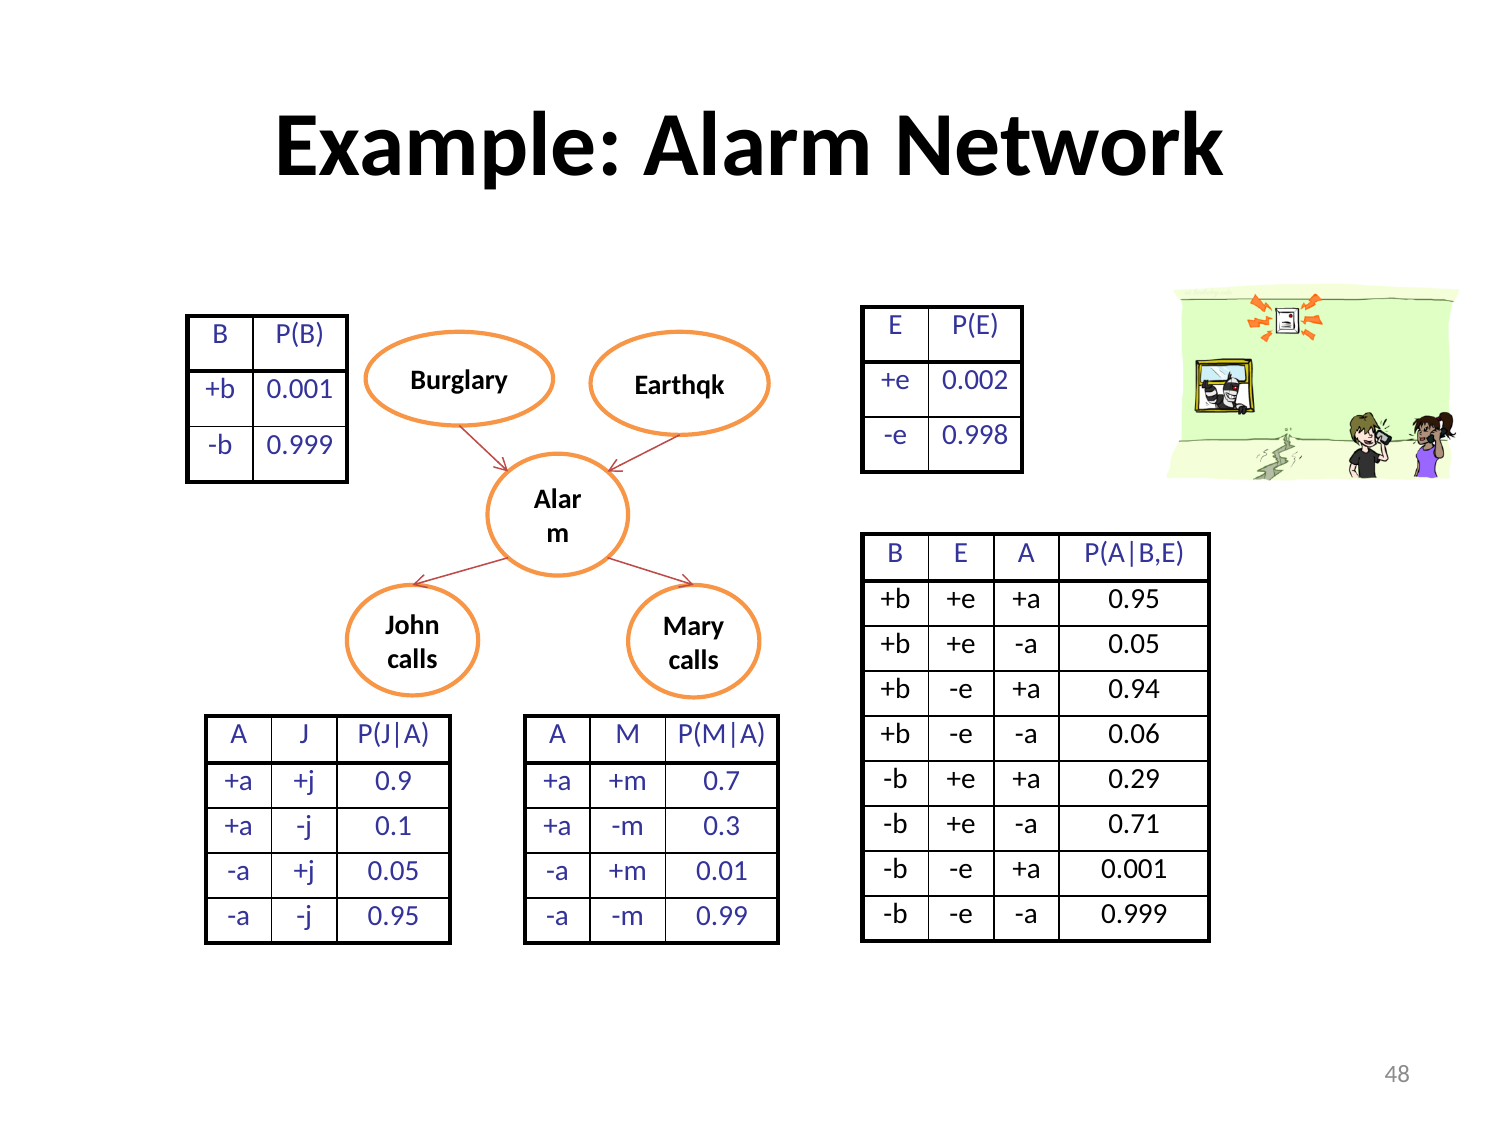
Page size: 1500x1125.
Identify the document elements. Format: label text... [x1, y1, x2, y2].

table_cell 0.001 [1060, 852, 1207, 895]
table_cell -e [929, 852, 993, 895]
table_cell +b [865, 627, 928, 670]
table_cell +a [527, 809, 589, 852]
text_box Earthqk [588, 329, 771, 437]
table_cell -j [272, 809, 336, 852]
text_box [636, 528, 665, 615]
table_header B [865, 536, 928, 579]
table_cell 0.06 [1060, 717, 1207, 760]
table_cell -a [208, 899, 271, 941]
table_cell +m [591, 765, 665, 807]
table_cell +a [995, 762, 1058, 805]
table_cell 0.999 [254, 427, 345, 480]
table_cell -j [272, 899, 336, 941]
table_cell 0.001 [254, 373, 345, 426]
table_header P(E) [929, 309, 1020, 360]
table_cell -a [995, 717, 1058, 760]
table_header E [865, 309, 928, 360]
table_cell -e [929, 717, 993, 760]
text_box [625, 416, 663, 490]
table_header J [272, 718, 336, 761]
table_cell 0.002 [929, 364, 1020, 416]
table_cell 0.95 [1060, 583, 1207, 625]
table_cell 0.1 [338, 809, 448, 852]
table_cell 0.94 [1060, 672, 1207, 715]
table_cell 0.7 [666, 765, 776, 807]
text_box Alarm [485, 451, 631, 578]
table_cell +b [865, 672, 928, 715]
table_cell -b [865, 897, 928, 939]
table_cell 0.99 [666, 899, 776, 941]
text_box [446, 523, 475, 620]
table_cell +a [995, 852, 1058, 895]
table_cell -b [865, 762, 928, 805]
table_cell 0.998 [929, 418, 1020, 470]
table_cell 0.71 [1060, 807, 1207, 850]
table_header P(A|B,E) [1060, 536, 1207, 579]
table_cell +a [208, 765, 271, 807]
text_box Burglary [363, 329, 556, 428]
table_cell +a [995, 583, 1058, 625]
table_header P(J|A) [338, 718, 448, 761]
table_cell 0.3 [666, 809, 776, 852]
table_cell +b [865, 583, 928, 625]
table_cell +b [865, 717, 928, 760]
table_cell +e [929, 627, 993, 670]
table_cell 0.29 [1060, 762, 1207, 805]
table_cell +e [929, 583, 993, 625]
table_cell 0.01 [666, 854, 776, 897]
table_cell -a [208, 854, 271, 897]
table_cell -a [527, 854, 589, 897]
table_cell -e [929, 672, 993, 715]
table_cell -e [865, 418, 928, 470]
table_header E [929, 536, 993, 579]
table_cell -a [995, 807, 1058, 850]
text_box Mary calls [626, 582, 762, 700]
table_cell -m [591, 899, 665, 941]
table_cell -a [995, 627, 1058, 670]
table_header M [591, 718, 665, 761]
table_cell -a [527, 899, 589, 941]
table_cell +e [929, 762, 993, 805]
table_cell +e [929, 807, 993, 850]
table_cell -b [865, 807, 928, 850]
table_cell -a [995, 897, 1058, 939]
table_cell +a [527, 765, 589, 807]
table_cell -m [591, 809, 665, 852]
table_header A [527, 718, 589, 761]
table_cell +j [272, 765, 336, 807]
table_header A [208, 718, 271, 761]
table_header B [190, 318, 252, 369]
table_header P(B) [254, 318, 345, 369]
table_header A [995, 536, 1058, 579]
table_cell +e [865, 364, 928, 416]
table_cell 0.999 [1060, 897, 1207, 939]
table_cell -b [190, 427, 252, 480]
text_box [460, 423, 507, 474]
table_cell 0.95 [338, 899, 448, 941]
table_cell -b [865, 852, 928, 895]
table_cell -e [929, 897, 993, 939]
title Example: Alarm Network [75, 45, 1425, 233]
picture [1162, 281, 1463, 482]
table_cell +a [208, 809, 271, 852]
table_cell 0.05 [1060, 627, 1207, 670]
table_cell 0.9 [338, 765, 448, 807]
table_cell +j [272, 854, 336, 897]
text_box John calls [344, 582, 481, 698]
table_cell +m [591, 854, 665, 897]
table_cell +a [995, 672, 1058, 715]
slide_number 48 [1074, 1042, 1425, 1103]
table_header P(M|A) [666, 718, 776, 761]
table_cell +b [190, 373, 252, 426]
table_cell 0.05 [338, 854, 448, 897]
